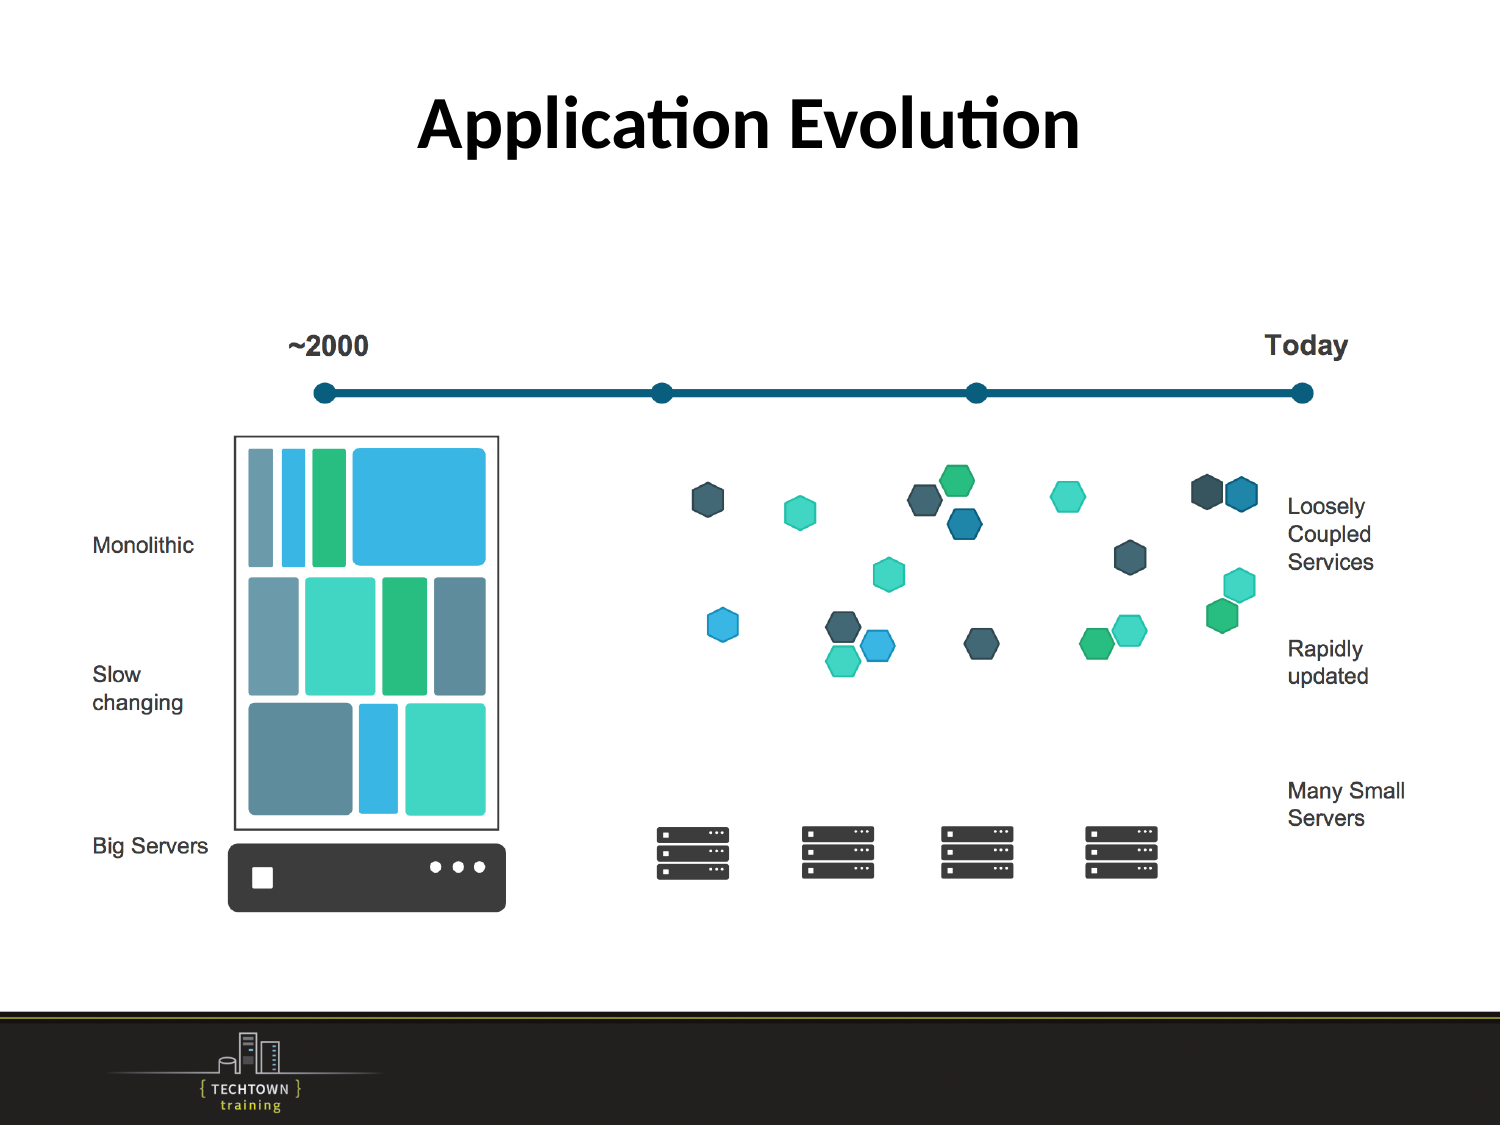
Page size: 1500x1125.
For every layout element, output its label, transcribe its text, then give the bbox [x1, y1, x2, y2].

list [74, 297, 1426, 930]
title Application Evolution [75, 24, 1425, 213]
picture [0, 0, 1500, 1125]
